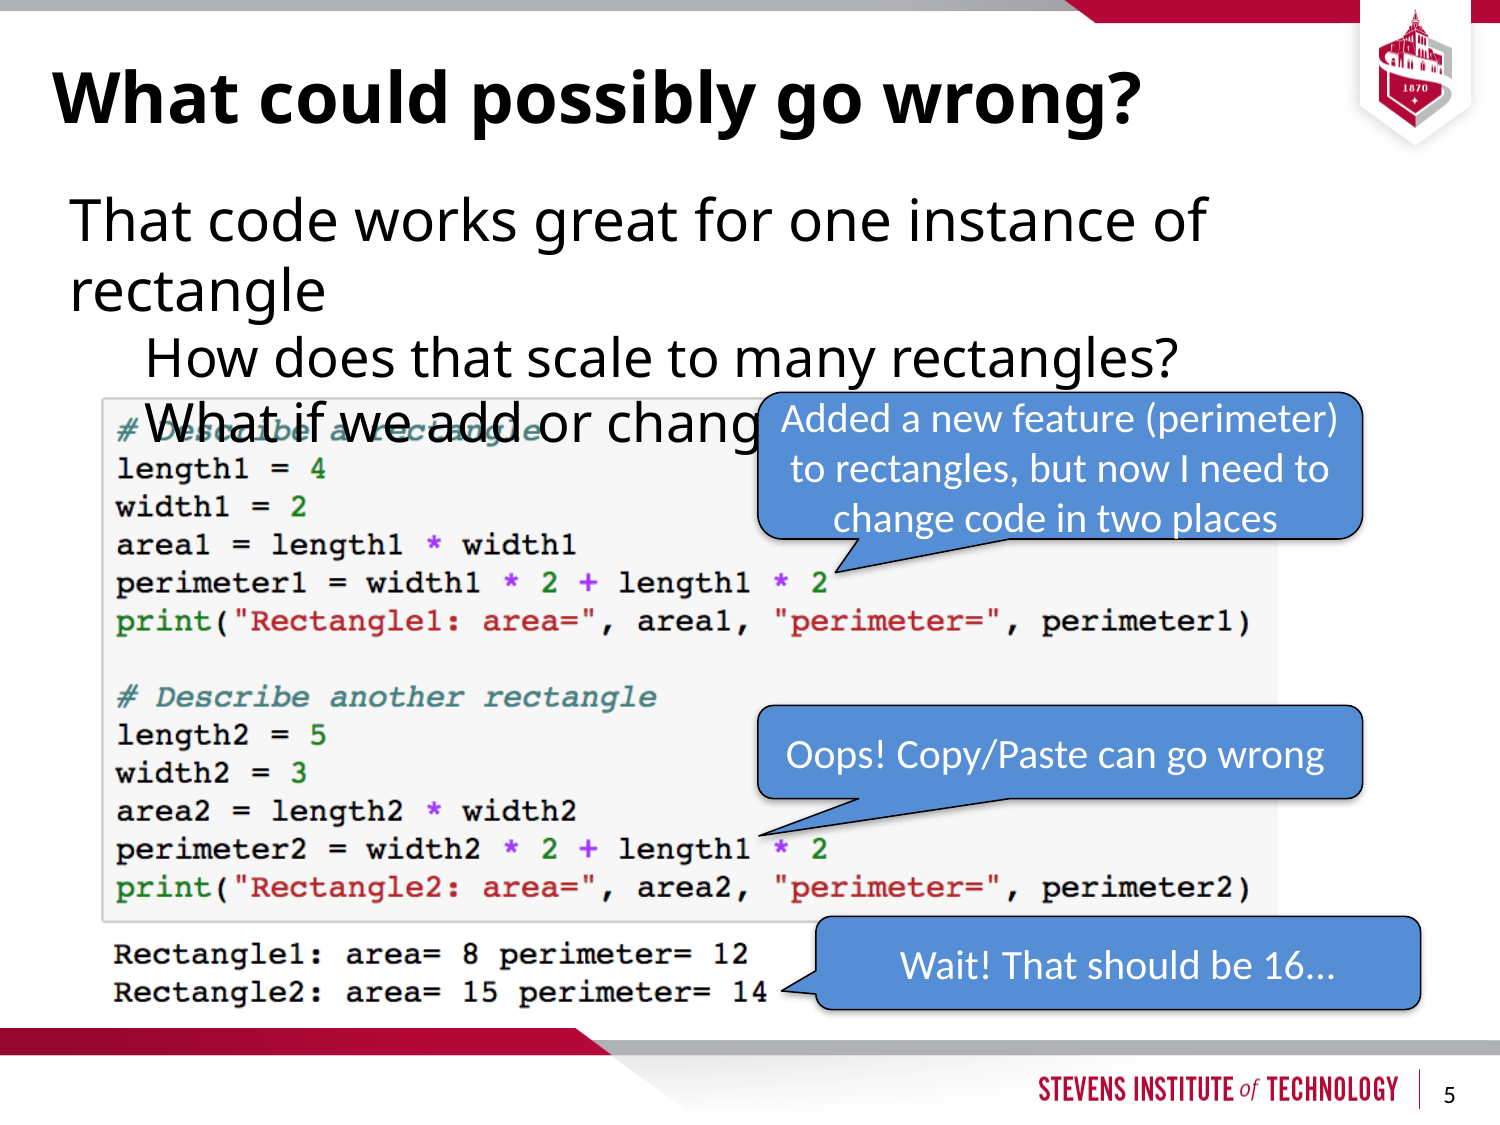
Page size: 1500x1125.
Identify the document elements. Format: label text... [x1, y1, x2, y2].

slide_number 5 [1428, 1071, 1490, 1108]
title What could possibly go wrong? [37, 45, 1338, 150]
list That code works great for one instance of rectangle How does that scale to many rectangles? What if we add or change features? [55, 176, 1443, 917]
picture [0, 0, 1500, 160]
text_box Added a new feature (perimeter) to rectangles, but now I need to change code in two places [1278, 391, 1364, 540]
text_box Oops! Copy/Paste can go wrong [1282, 704, 1364, 800]
picture [96, 392, 1278, 1019]
text_box Wait! That should be 16... [1282, 915, 1422, 1011]
picture [0, 1028, 1500, 1125]
